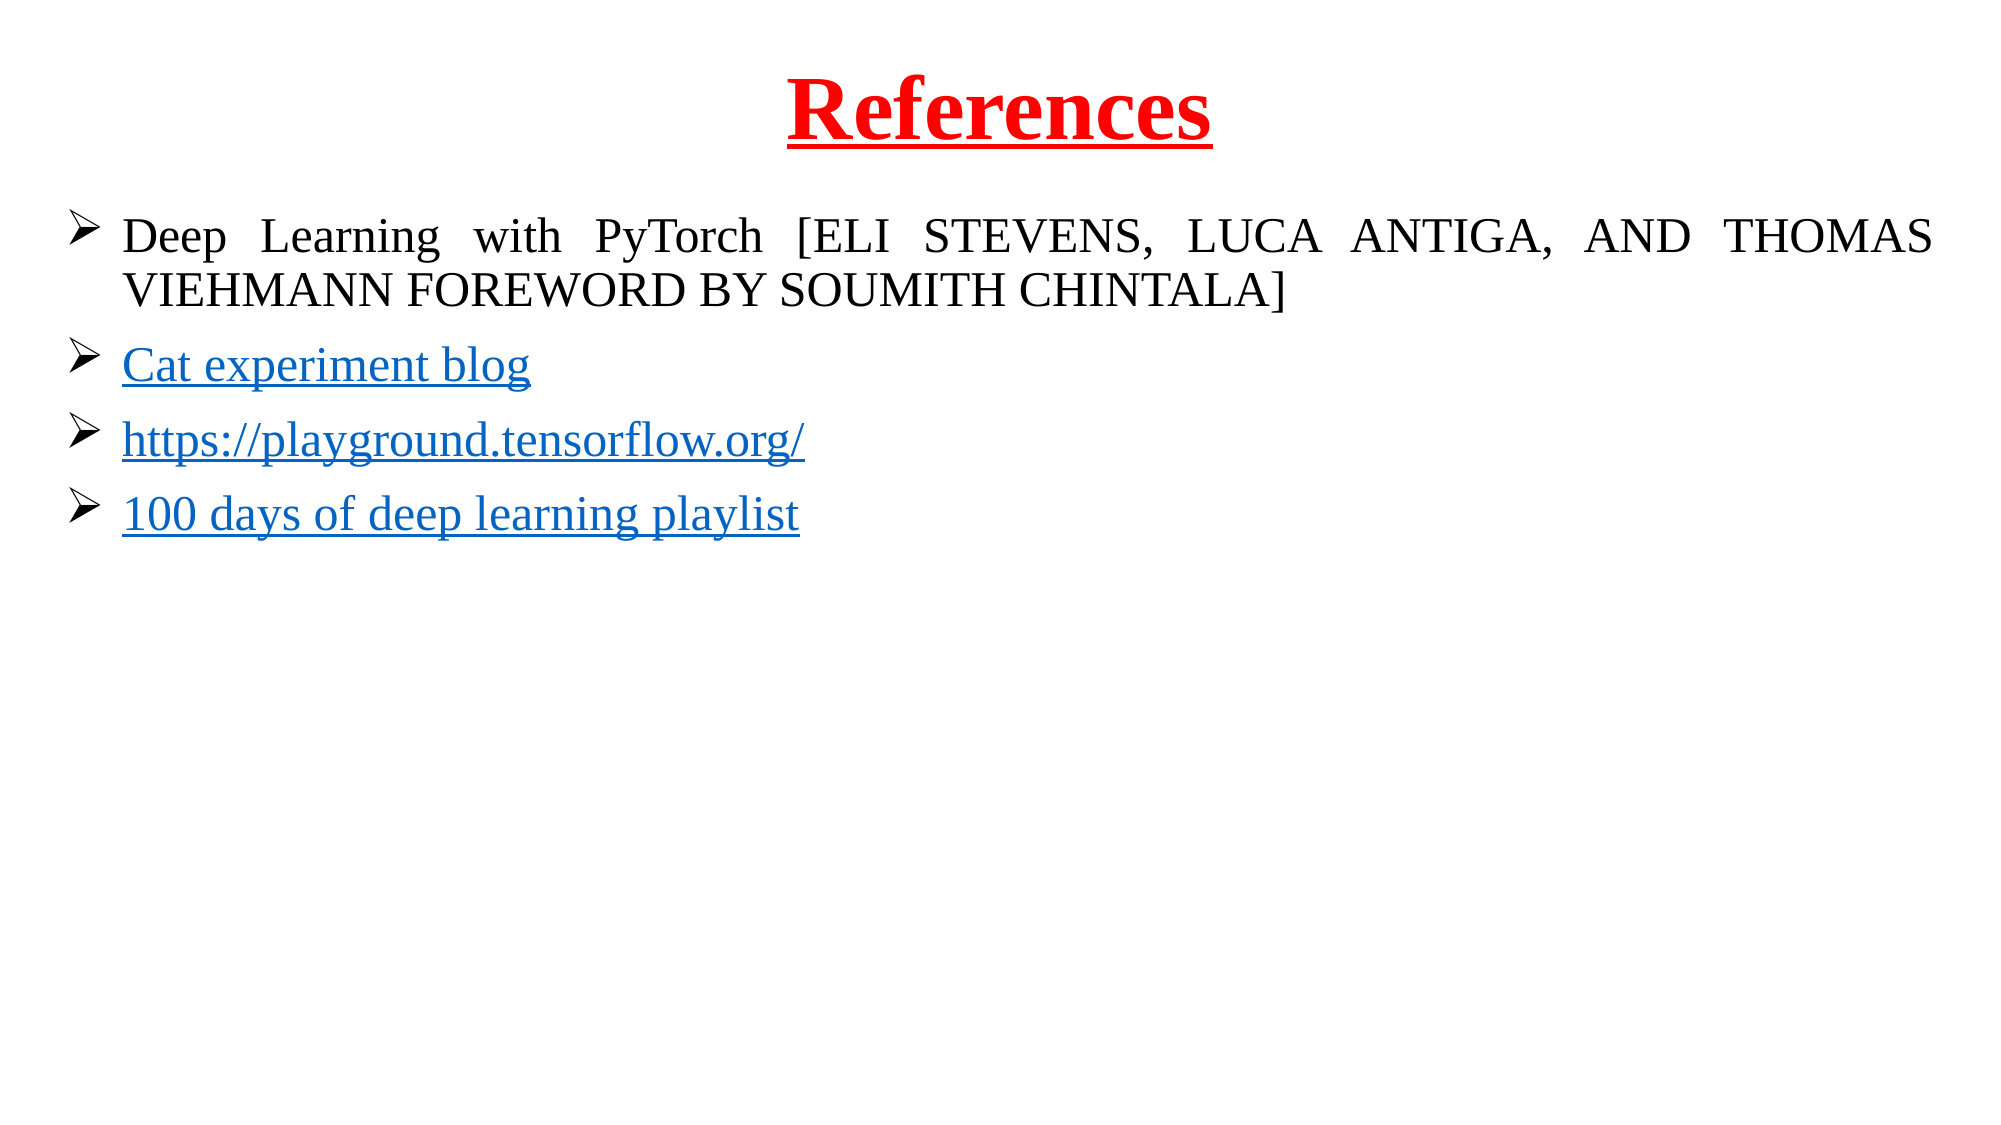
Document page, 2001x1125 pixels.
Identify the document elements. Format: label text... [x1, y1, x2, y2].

subtitle Deep Learning with PyTorch [ELI STEVENS, LUCA ANTIGA, AND THOMAS VIEHMANN FOREWORD BY SOUMITH CHINTALA] Cat experiment blog https://playground.tensorflow.org/ 100 days of deep learning playlist [50, 201, 1950, 1049]
title References [249, 49, 1750, 167]
